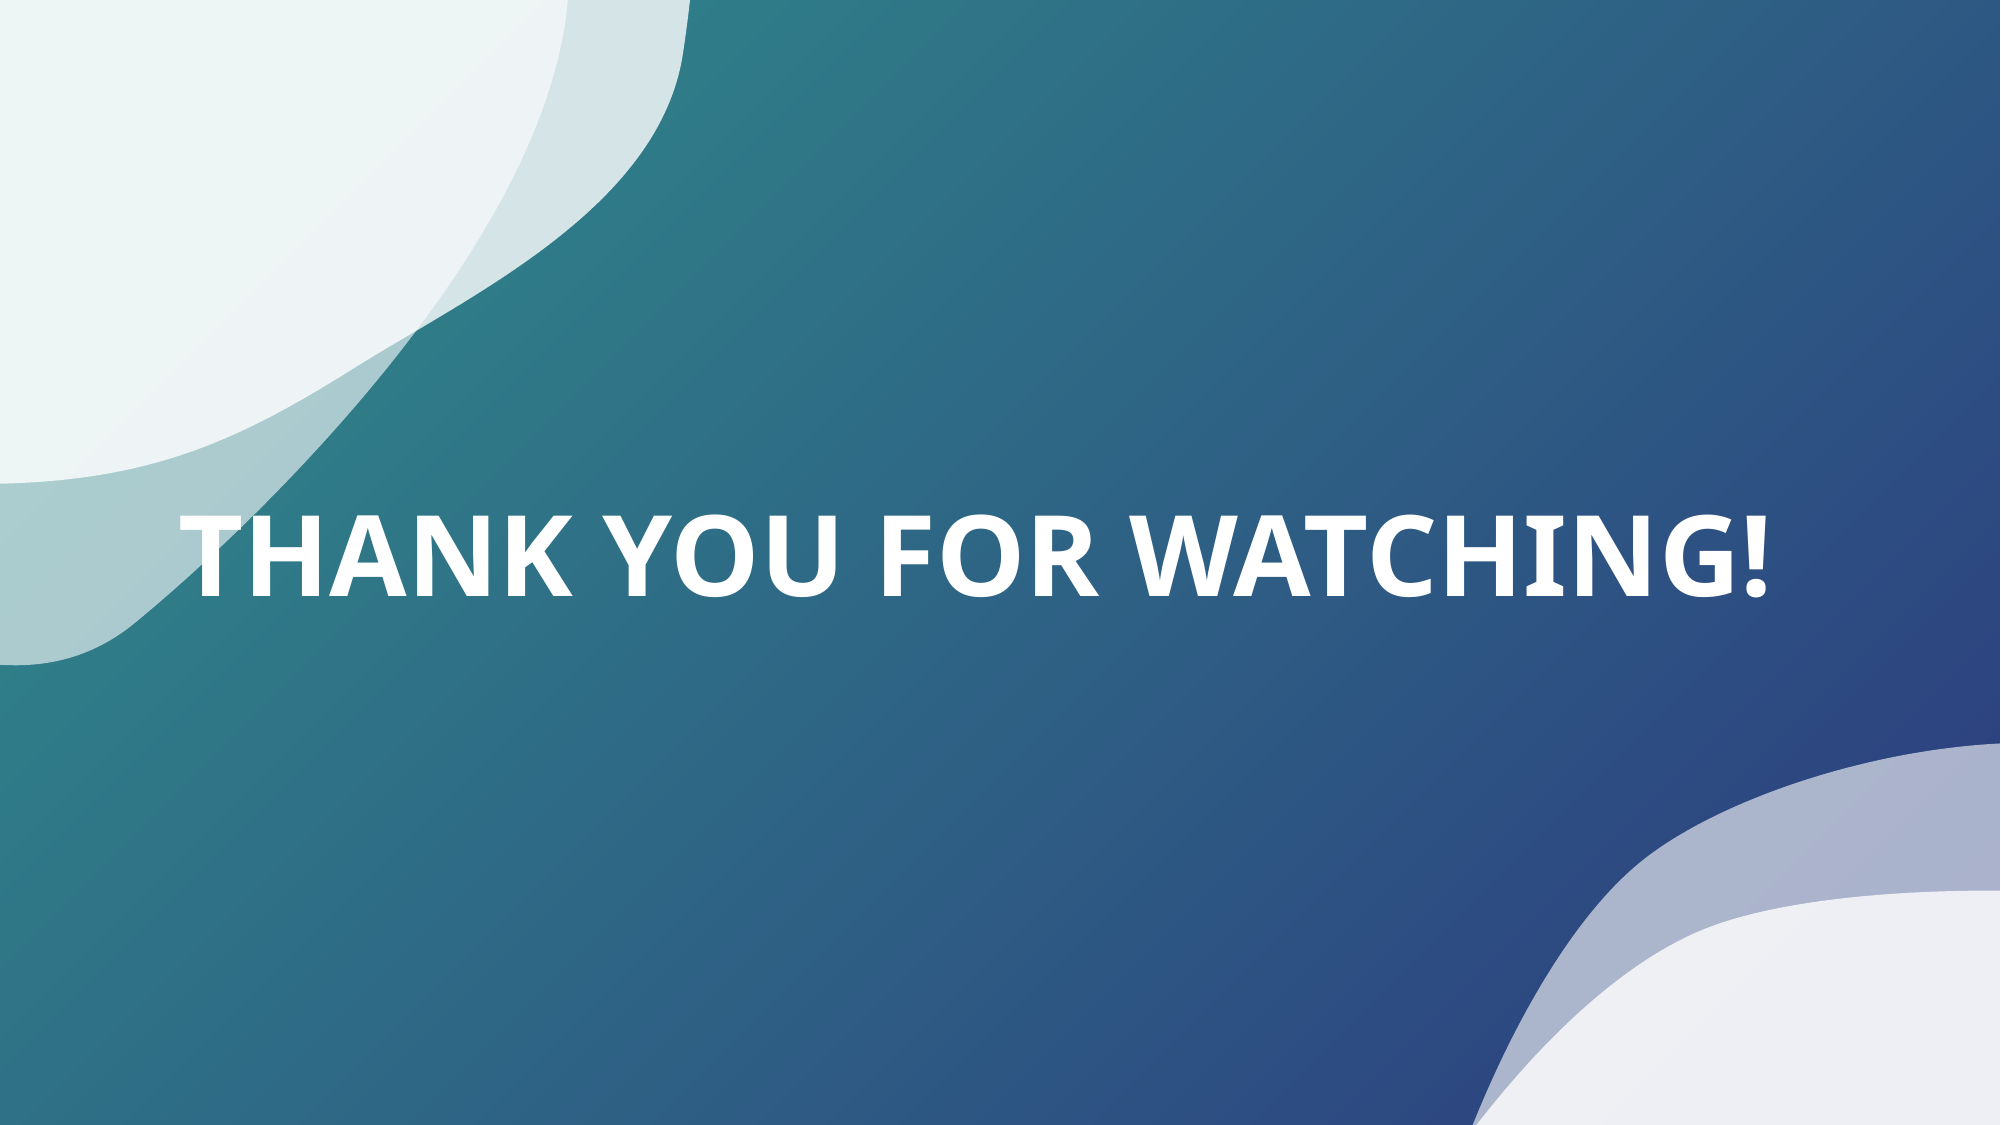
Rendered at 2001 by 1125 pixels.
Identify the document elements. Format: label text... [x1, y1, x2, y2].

list THANK YOU FOR WATCHING! [163, 477, 1871, 648]
